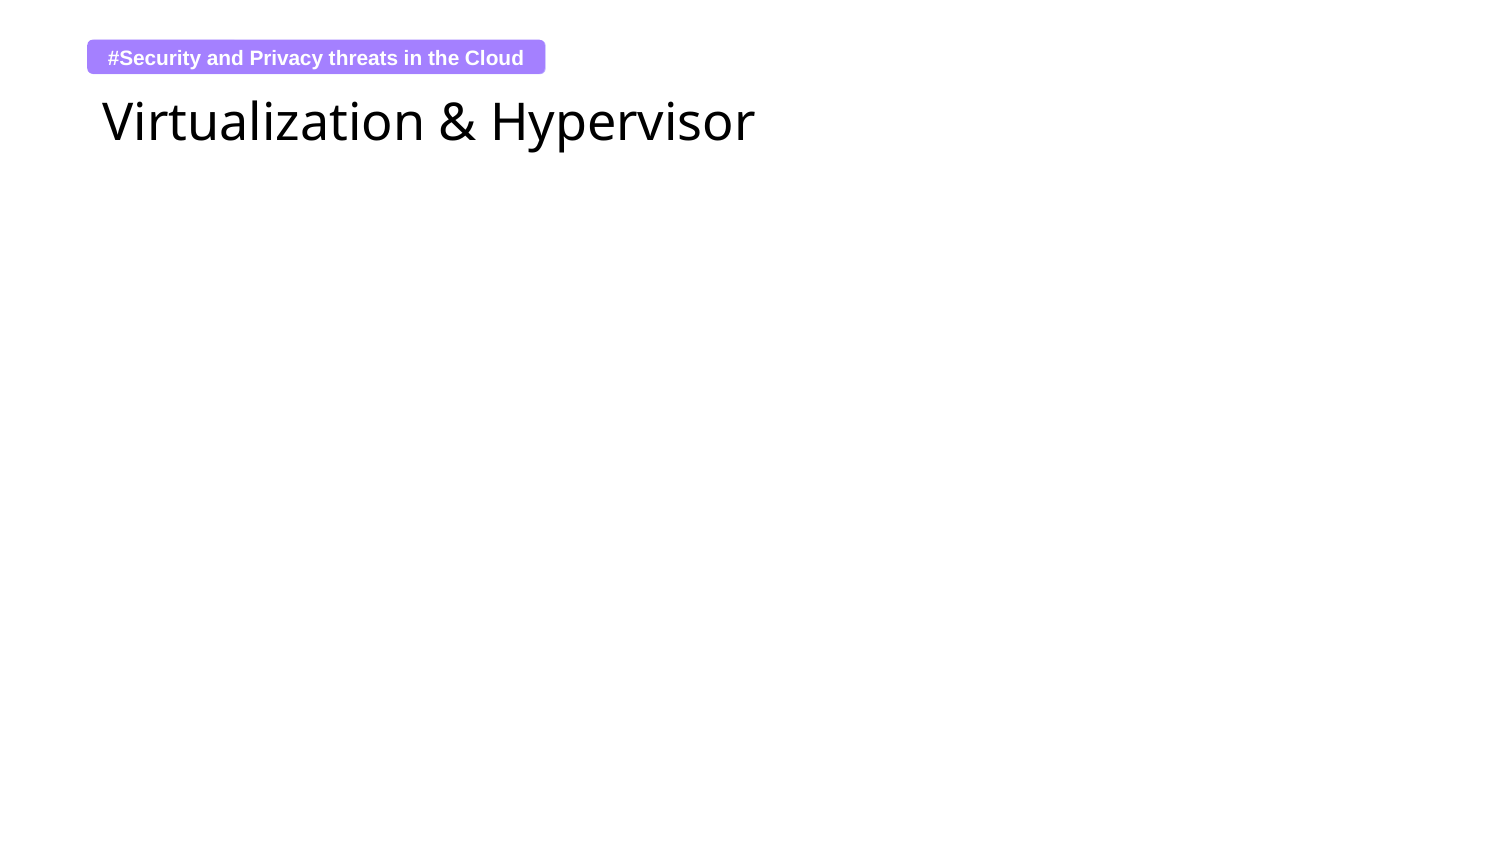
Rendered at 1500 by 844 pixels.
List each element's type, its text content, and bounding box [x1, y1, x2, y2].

text_box #Security and Privacy threats in the Cloud [85, 37, 547, 76]
title Virtualization & Hypervisor [87, 73, 1453, 168]
